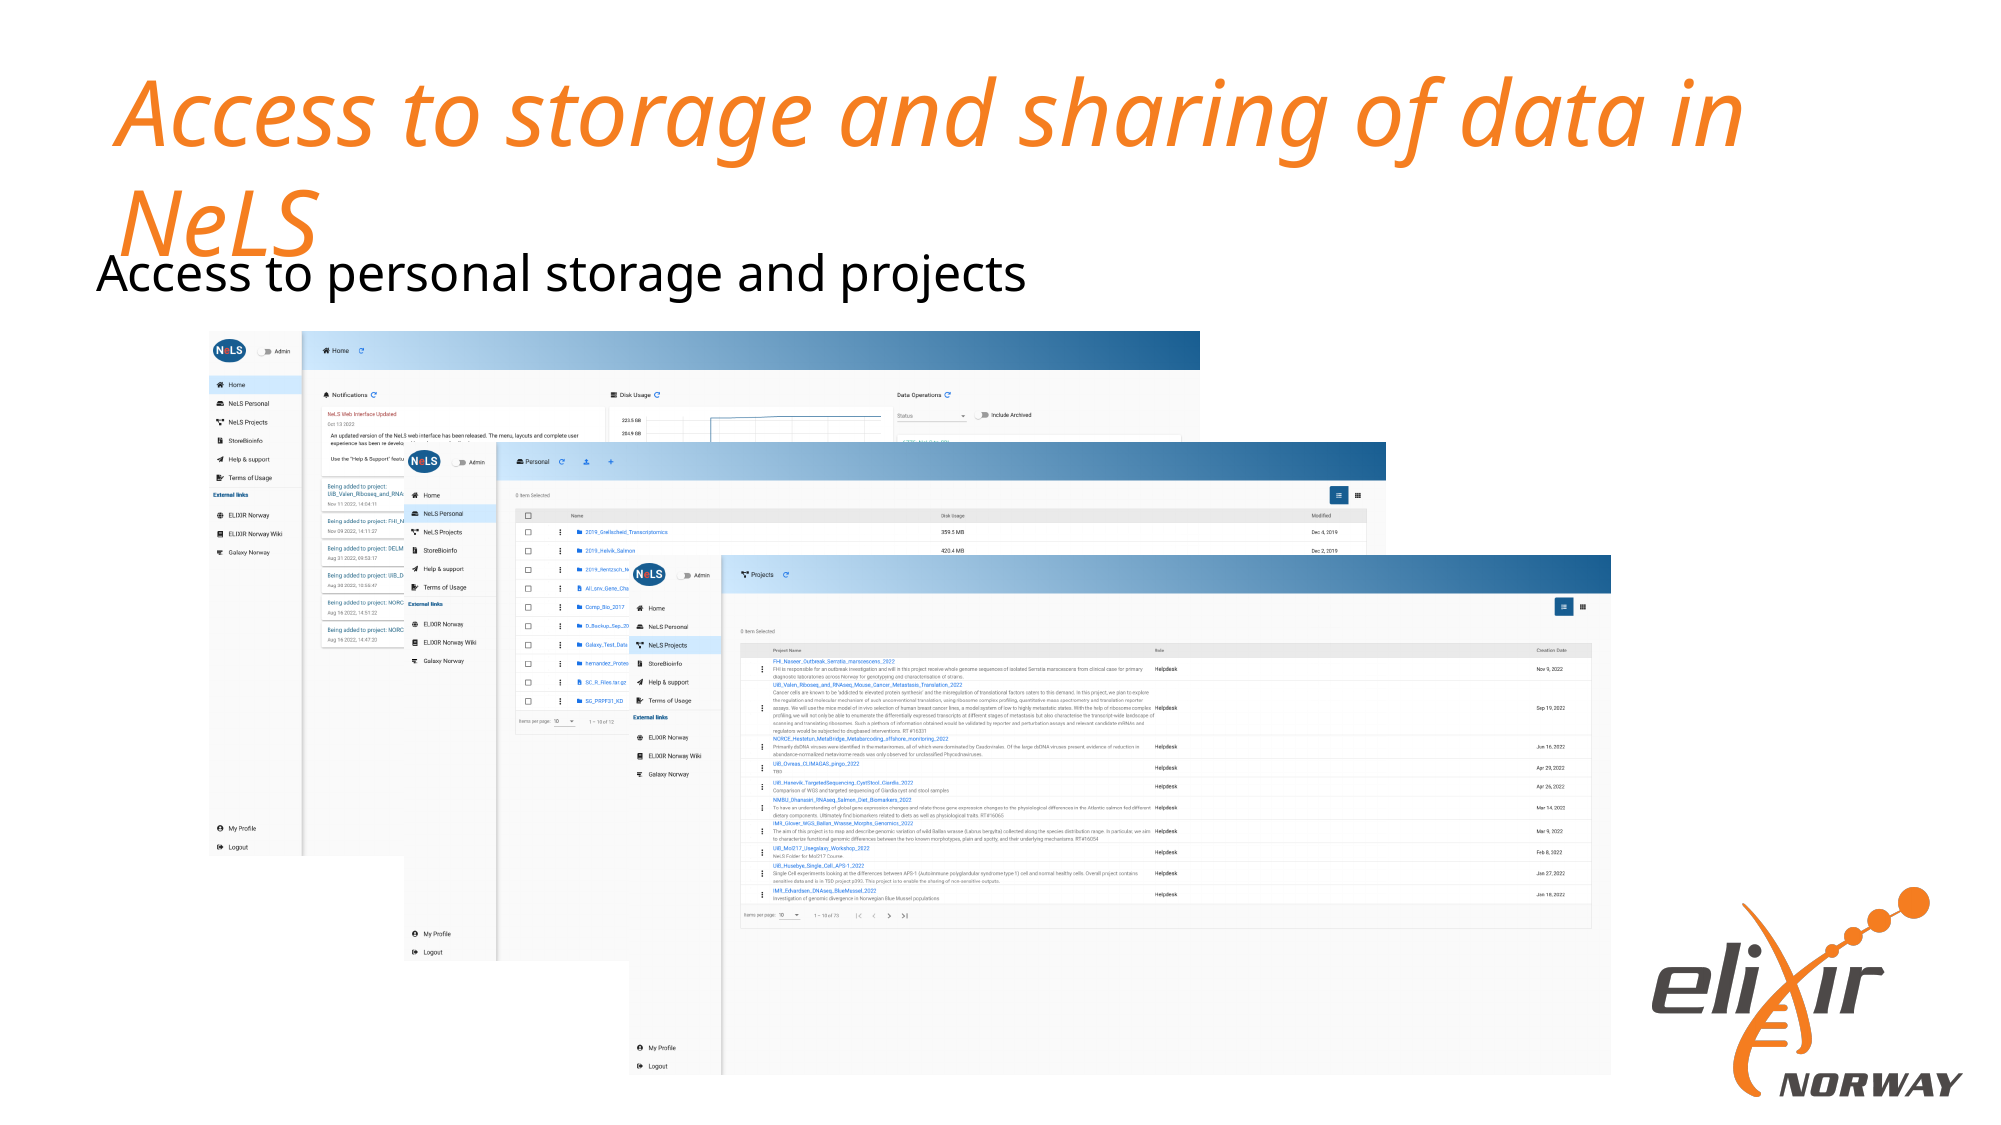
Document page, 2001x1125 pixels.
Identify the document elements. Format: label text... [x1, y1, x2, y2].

list Access to personal storage and projects [96, 241, 1880, 956]
title Access to storage and sharing of data in NeLS [117, 54, 1902, 161]
picture [1652, 887, 1963, 1097]
picture [209, 331, 1611, 1075]
